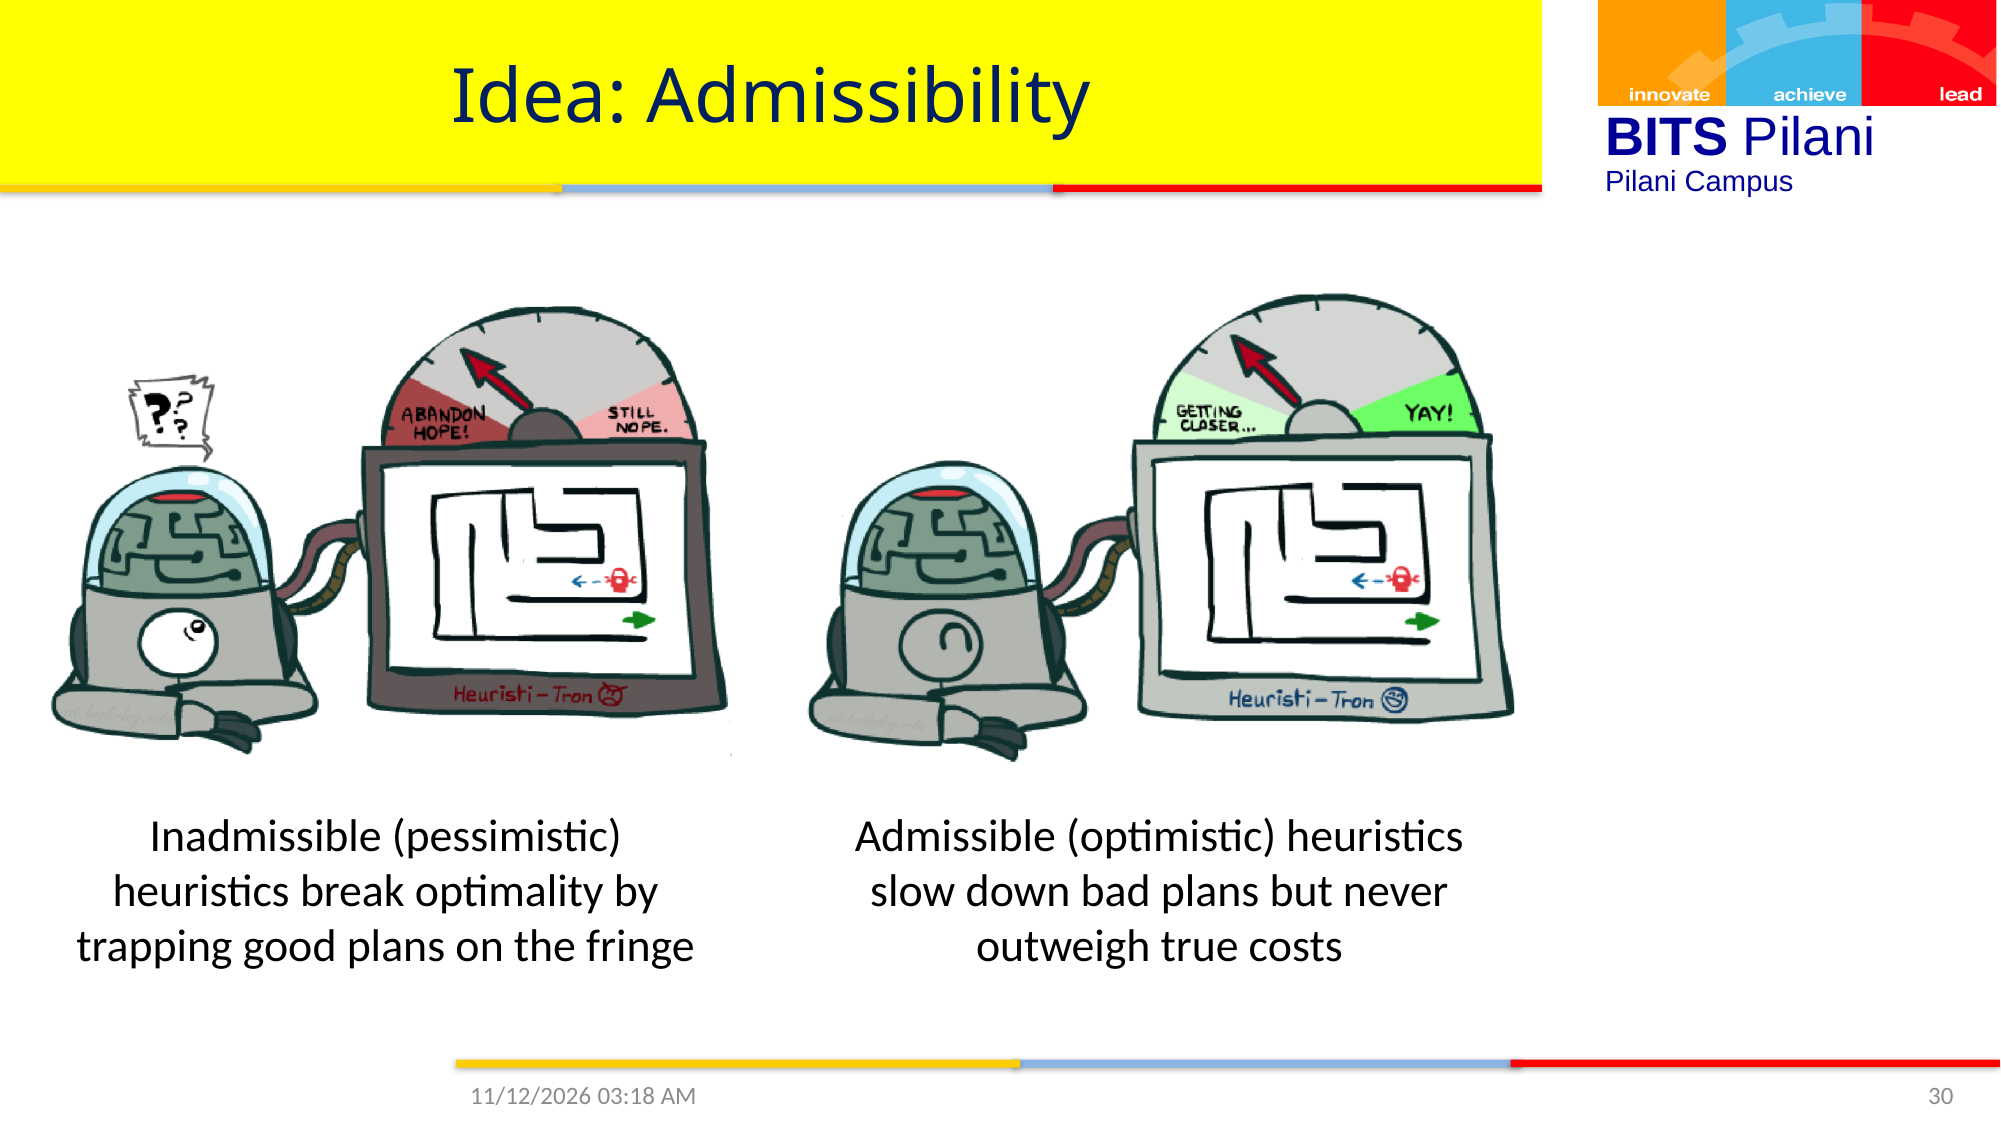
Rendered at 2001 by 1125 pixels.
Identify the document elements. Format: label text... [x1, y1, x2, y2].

title Idea: Admissibility [0, 0, 1543, 185]
picture [31, 206, 1544, 788]
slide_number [455, 1065, 922, 1125]
picture [1597, 0, 1997, 106]
text_box Inadmissible (pessimistic) heuristics break optimality by trapping good plans on the fringe [43, 798, 729, 979]
slide_number 30 [1749, 1065, 1969, 1125]
text_box Admissible (optimistic) heuristics slow down bad plans but never outweigh true costs [799, 798, 1520, 979]
